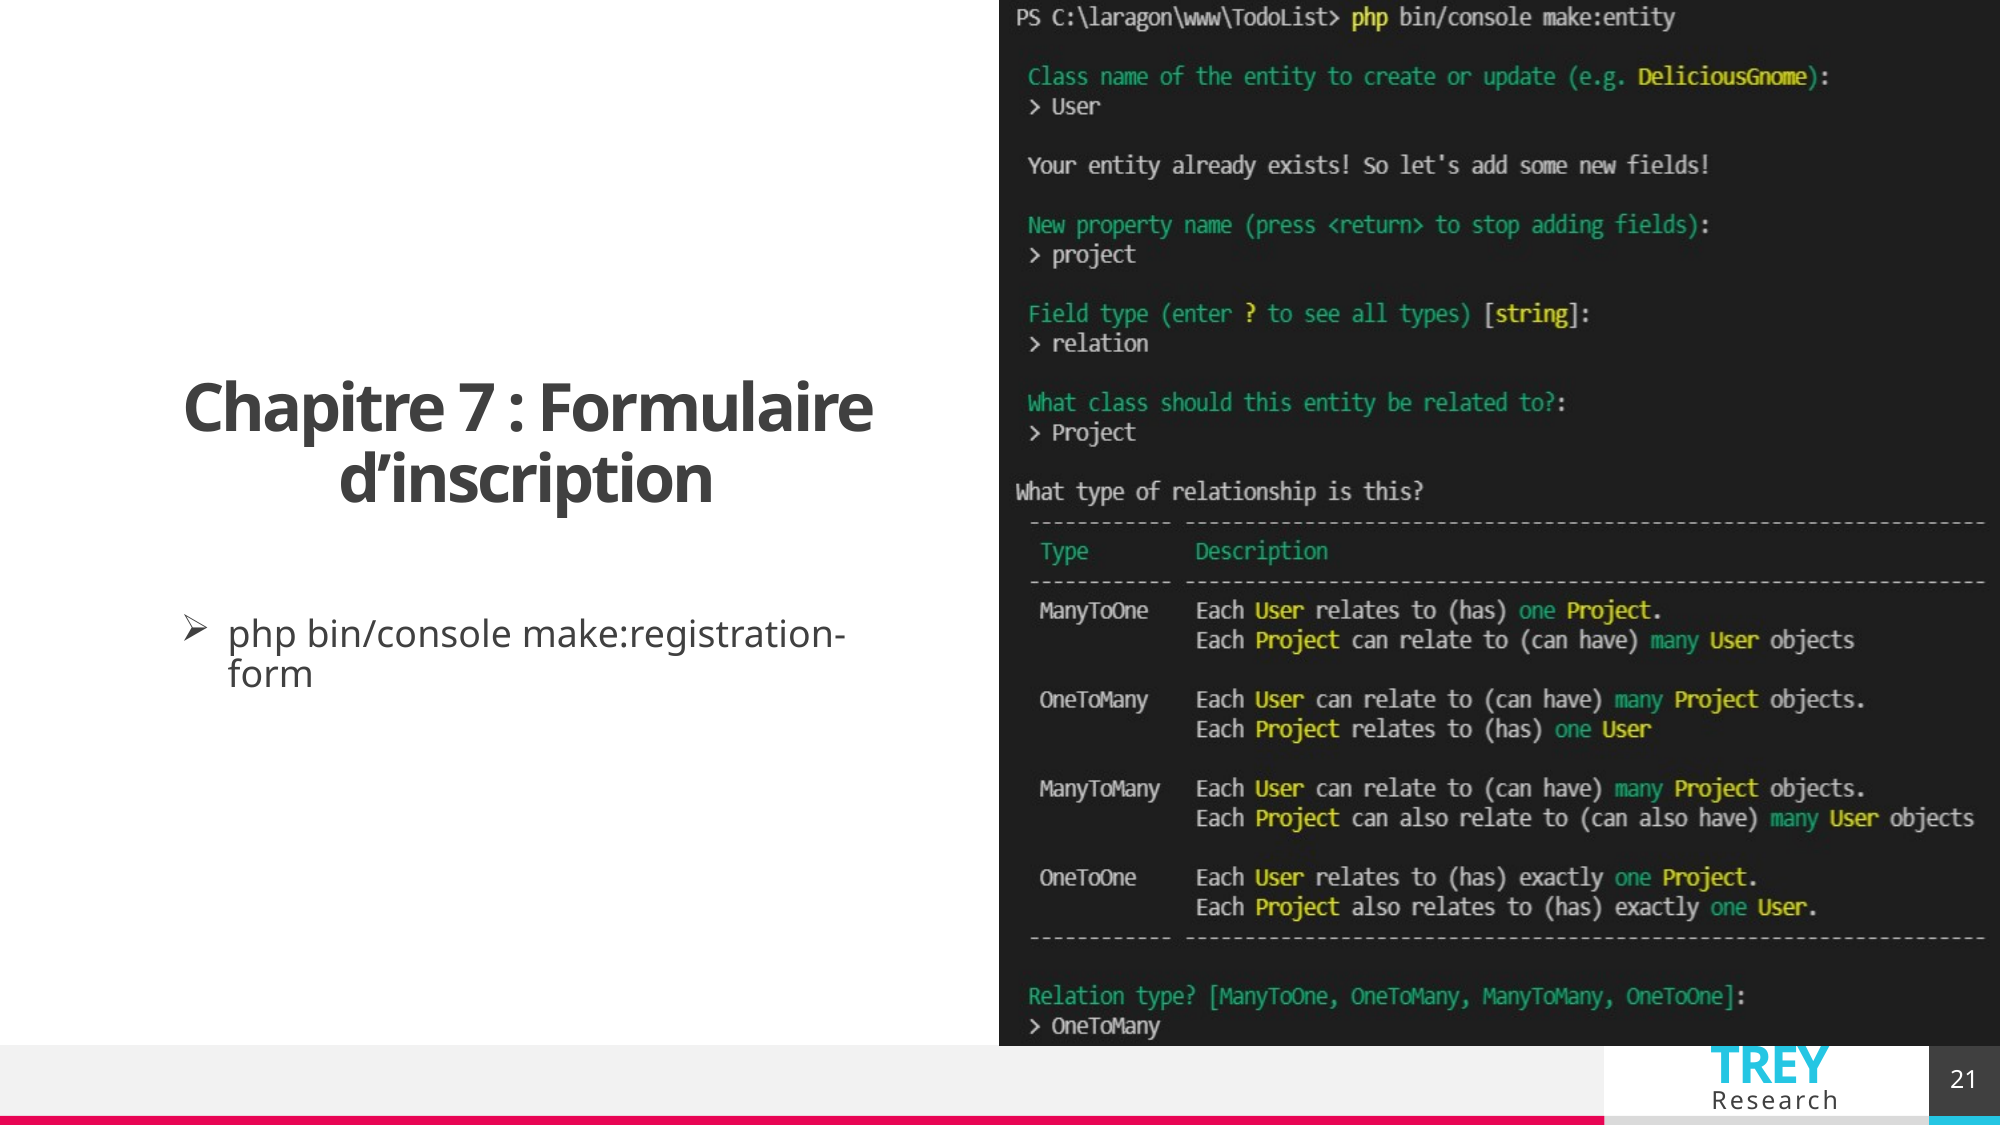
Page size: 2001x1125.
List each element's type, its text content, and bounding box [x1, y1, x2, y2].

list php bin/console make:registration-form [180, 614, 875, 668]
picture [999, 0, 2000, 1046]
slide_number 21 [1929, 1046, 2000, 1116]
title Chapitre 7 : Formulaire d’inscription [123, 366, 933, 525]
